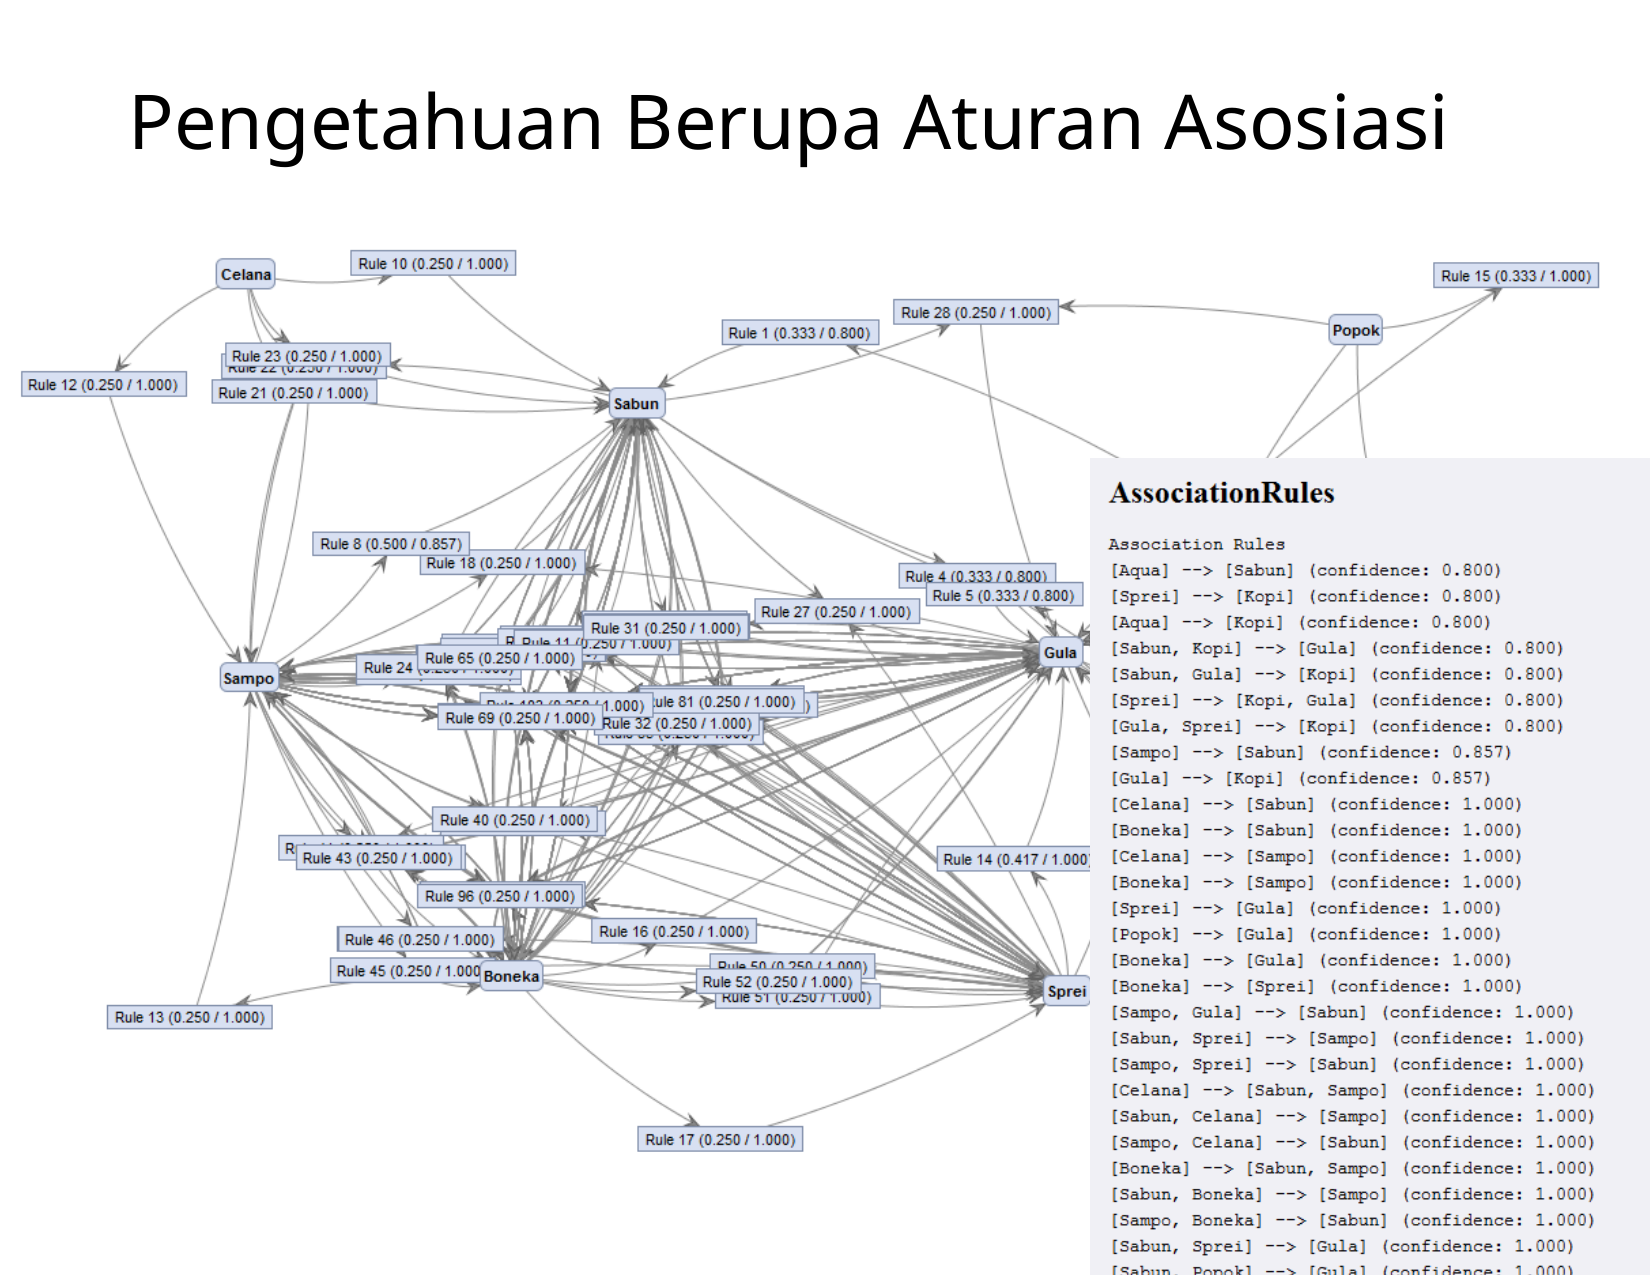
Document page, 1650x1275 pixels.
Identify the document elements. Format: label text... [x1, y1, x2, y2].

picture [0, 197, 1650, 1275]
title Pengetahuan Berupa Aturan Asosiasi [113, 62, 1650, 187]
